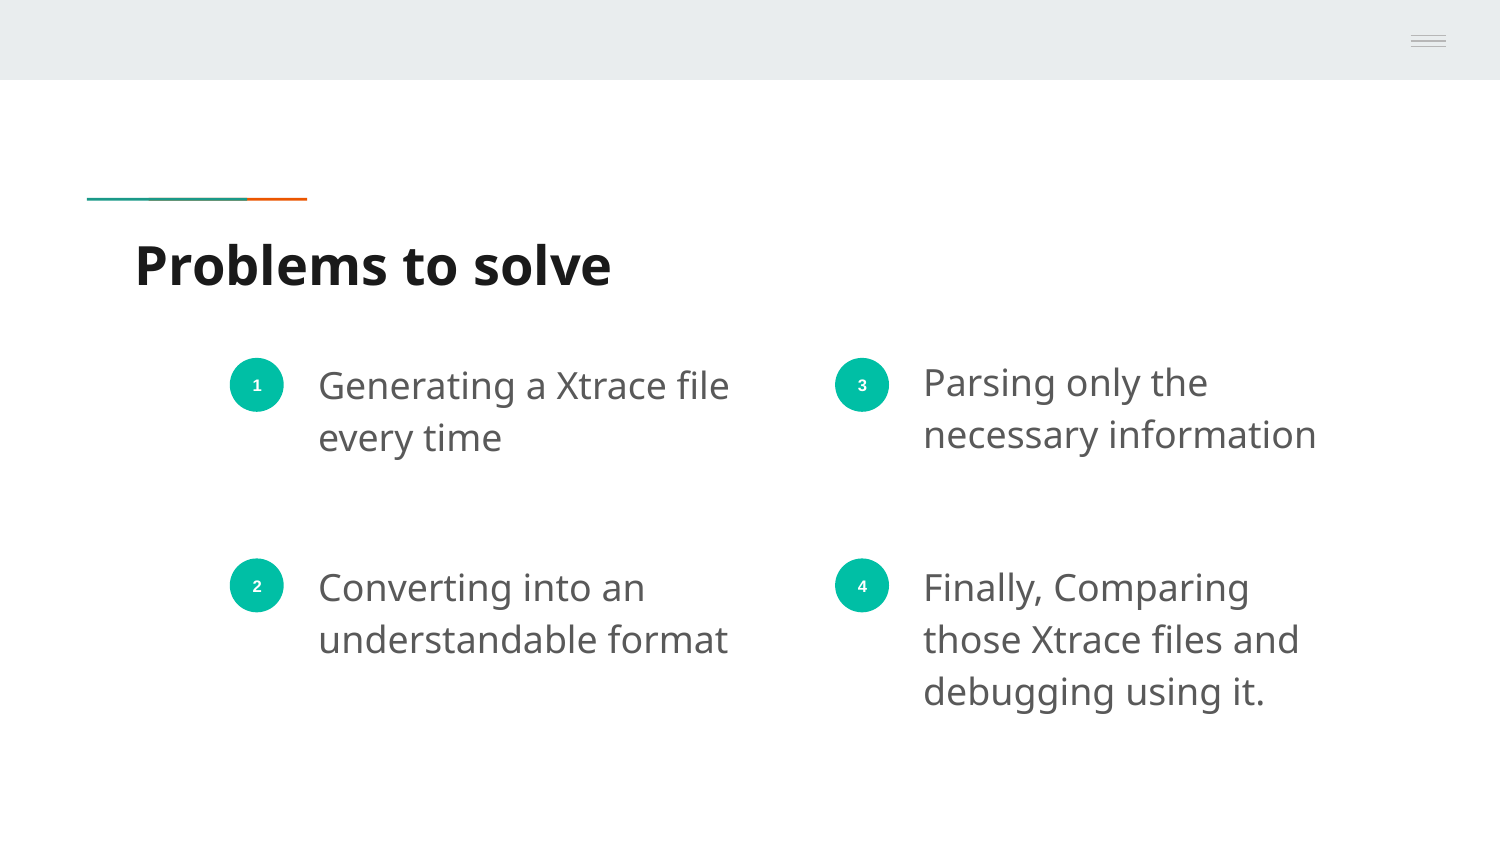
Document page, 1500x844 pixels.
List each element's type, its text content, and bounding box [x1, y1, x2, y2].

text_box 2 [229, 558, 284, 613]
text_box 1 [229, 357, 284, 412]
list Finally, Comparing those Xtrace files and debugging using it. [908, 542, 1373, 716]
list Generating a Xtrace file every time [303, 340, 751, 513]
title Problems to solve [119, 216, 1381, 305]
text_box 3 [835, 357, 890, 412]
list Converting into an understandable format [303, 542, 768, 716]
list Parsing only the necessary information [908, 337, 1373, 510]
text_box 4 [835, 558, 890, 613]
